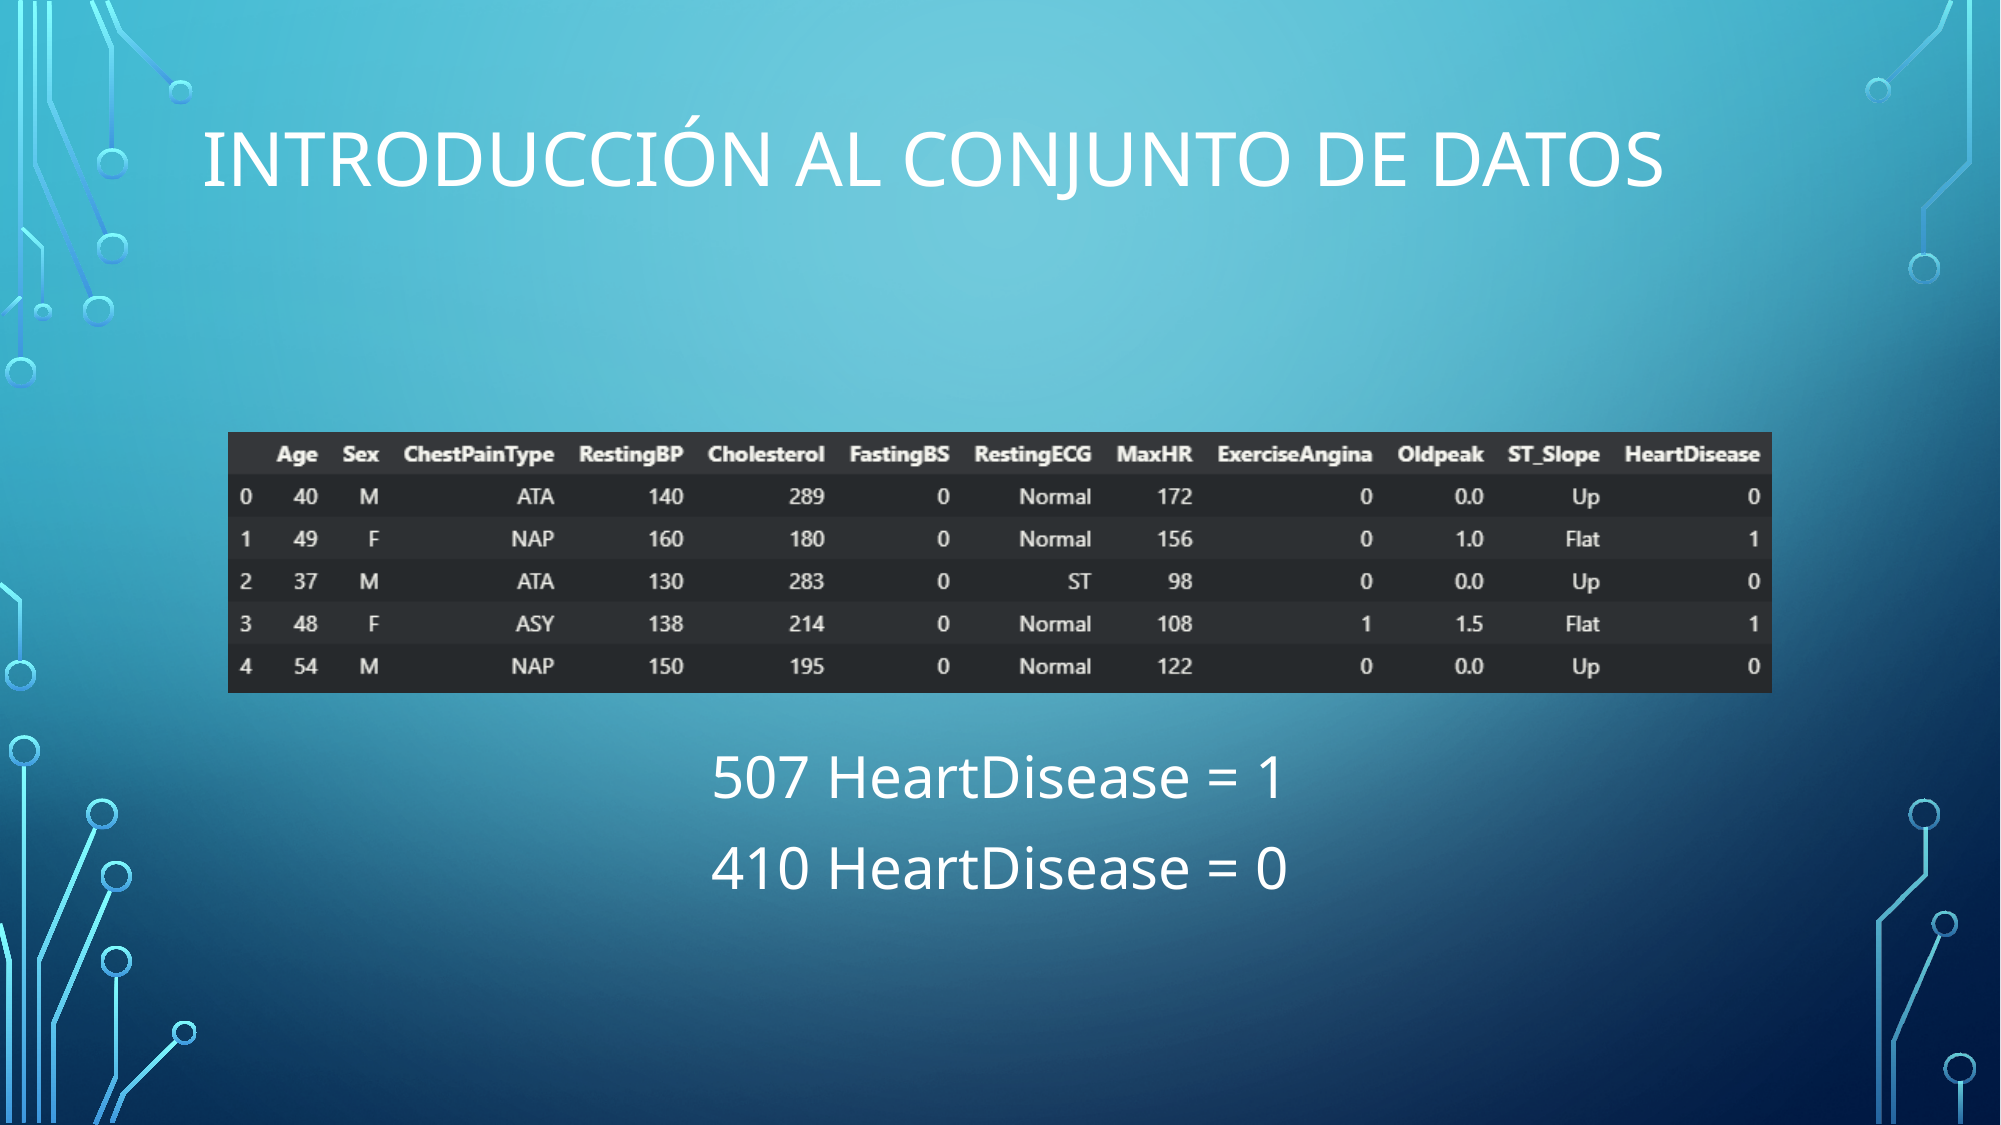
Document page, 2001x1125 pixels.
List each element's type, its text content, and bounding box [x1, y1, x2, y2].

text_box 507 HeartDisease = 1 410 HeartDisease = 0 [348, 732, 1652, 993]
picture [227, 432, 1773, 693]
title Introducción al conjunto de datos [187, 41, 1813, 284]
